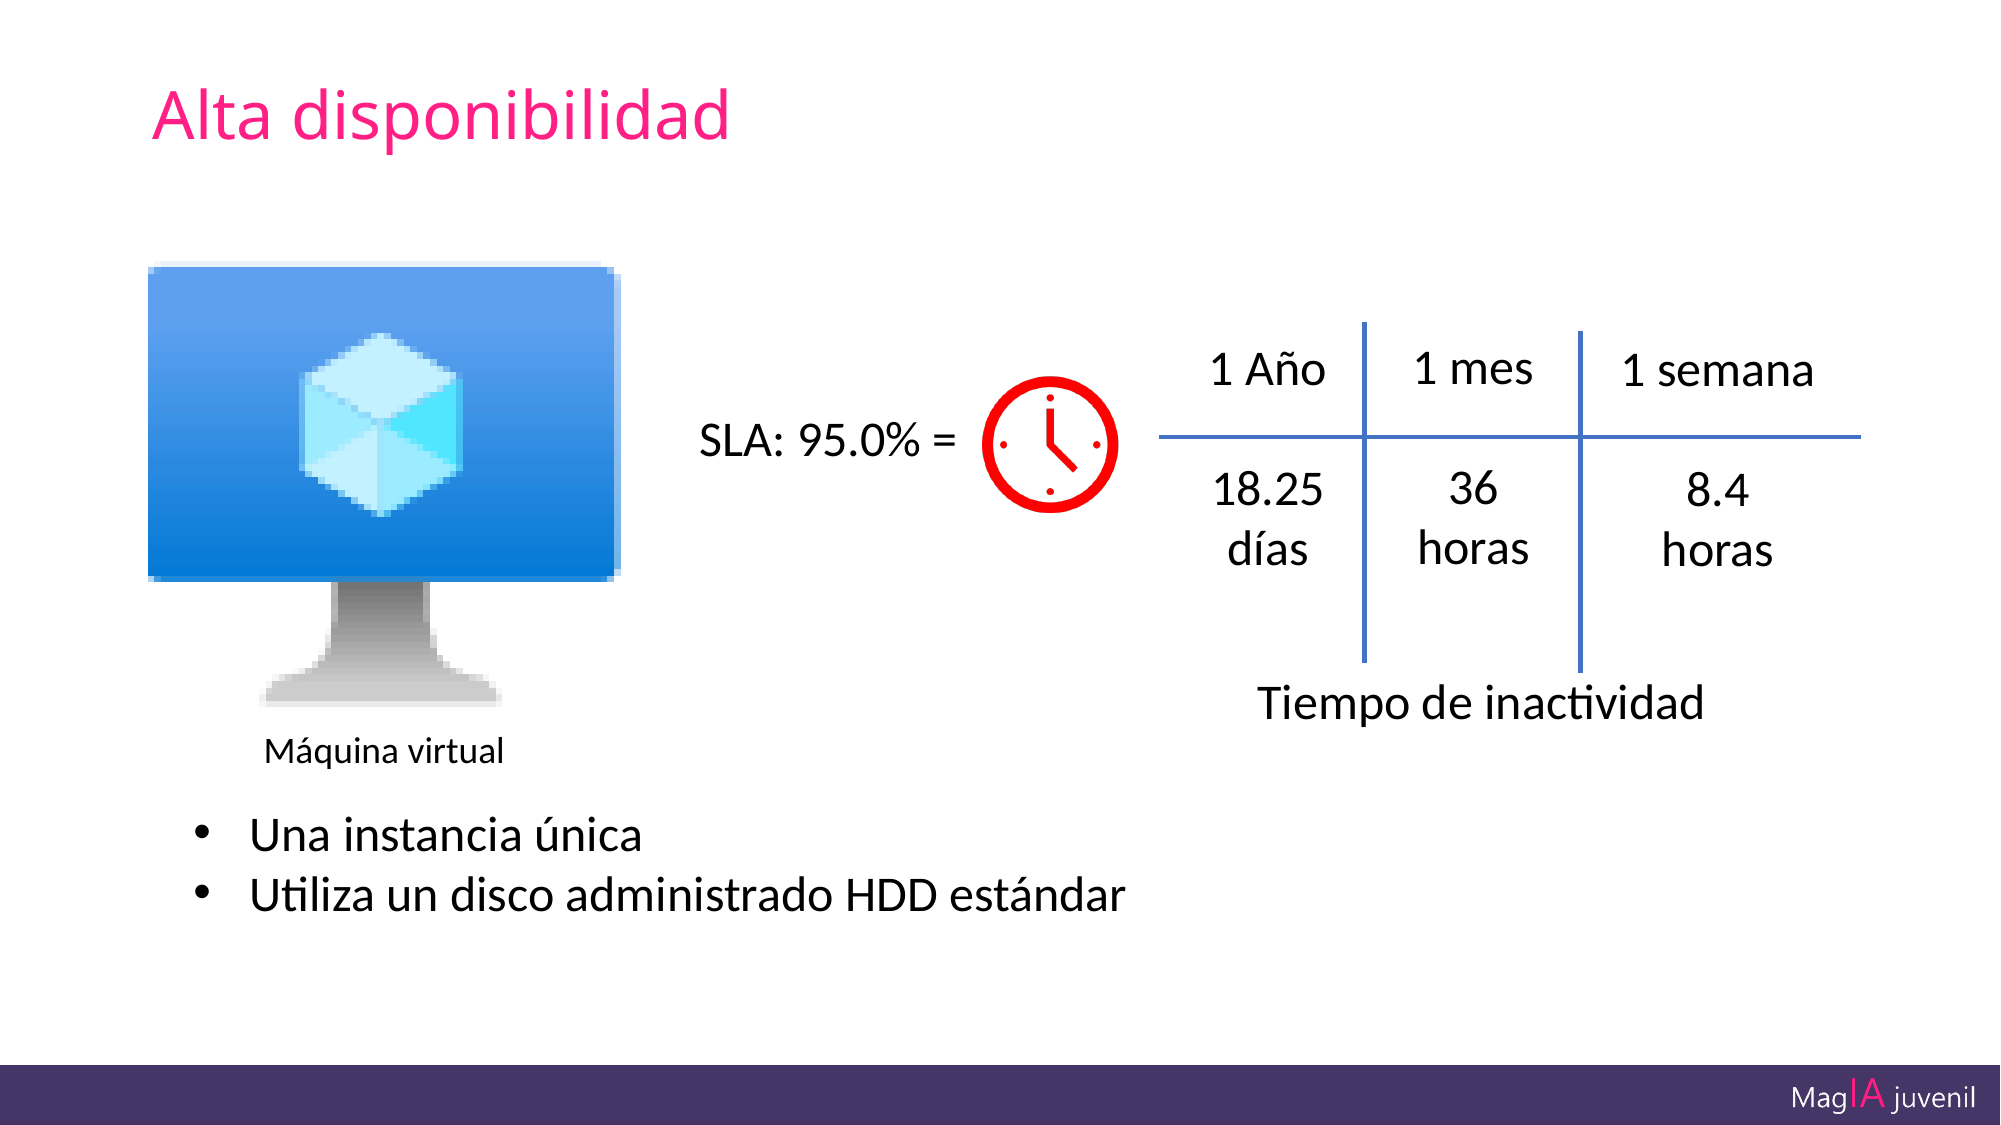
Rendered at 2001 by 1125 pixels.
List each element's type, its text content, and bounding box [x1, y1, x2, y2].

text_box Tiempo de inactividad [1242, 661, 1776, 737]
text_box Máquina virtual [213, 734, 556, 779]
text_box Una instancia única Utiliza un disco administrado HDD estándar [178, 794, 1272, 930]
picture [964, 358, 1136, 531]
text_box SLA: 95.0% = [684, 399, 964, 475]
text_box 1 Año 18.25 días [1184, 327, 1352, 435]
text_box 1 mes 36 horas [1389, 439, 1557, 583]
title Alta disponibilidad [137, 59, 1863, 177]
text_box 1 Año 18.25 días [1184, 439, 1352, 583]
picture [1787, 1068, 1977, 1123]
picture [148, 261, 621, 734]
text_box 1 semana 8.4 horas [1594, 439, 1842, 585]
text_box 1 mes 36 horas [1389, 327, 1557, 435]
text_box 1 semana 8.4 horas [1594, 329, 1842, 435]
